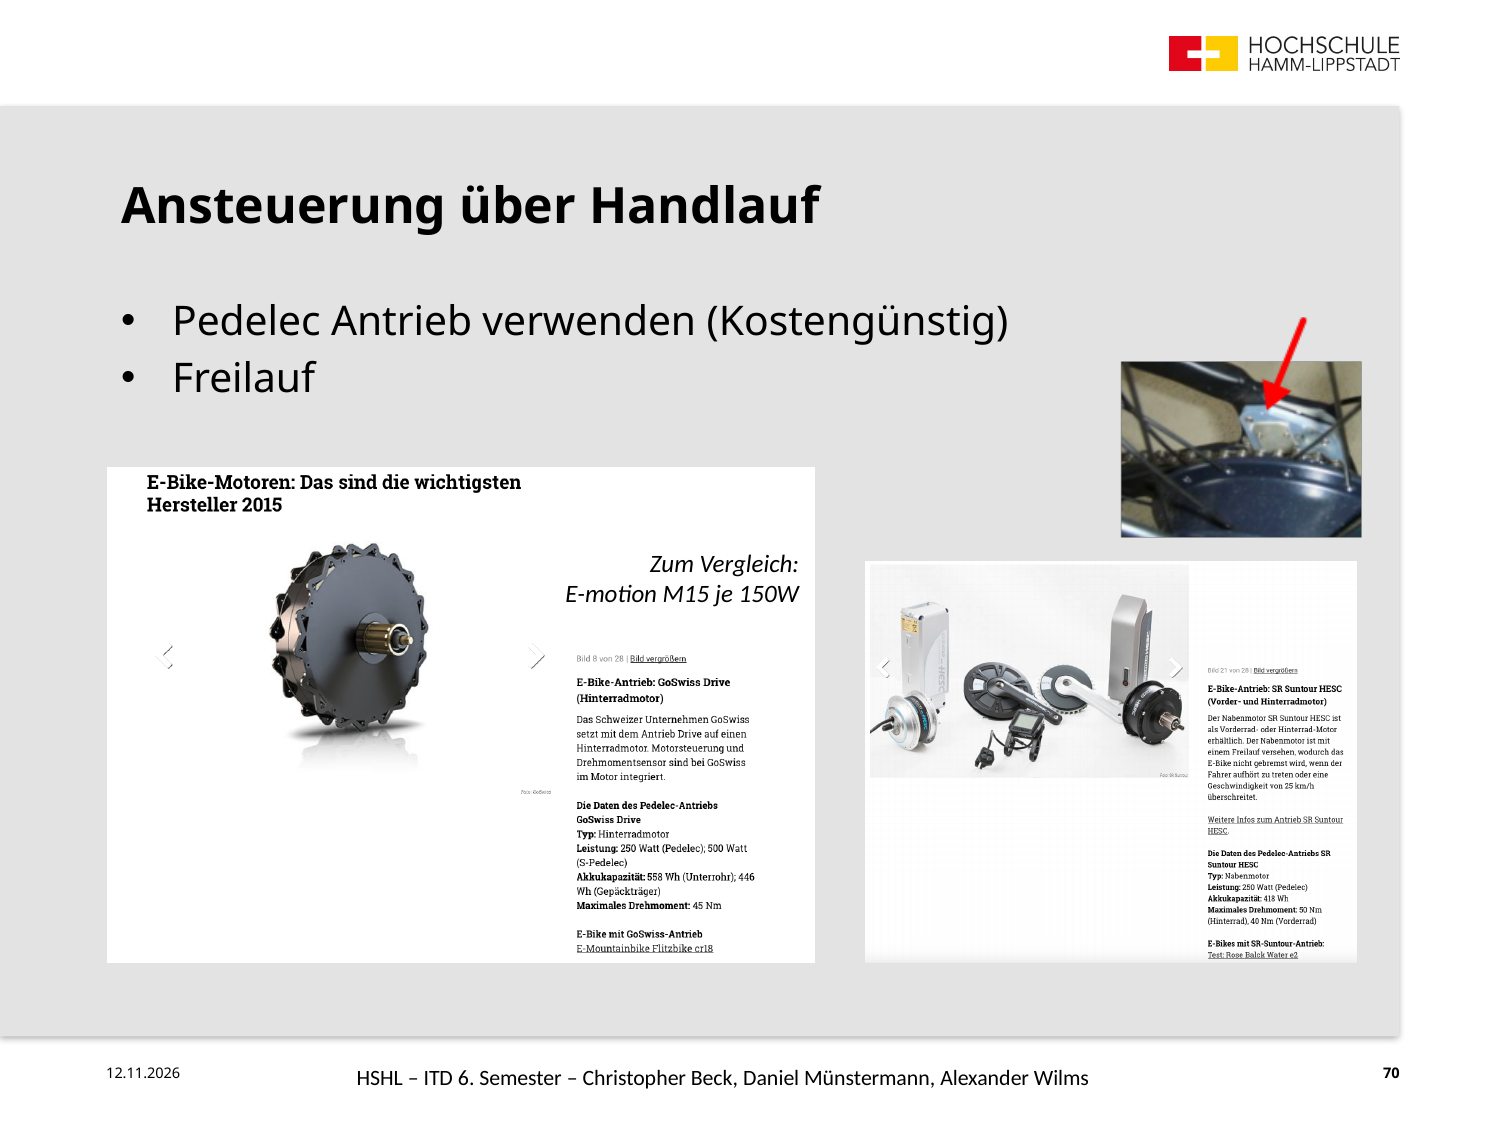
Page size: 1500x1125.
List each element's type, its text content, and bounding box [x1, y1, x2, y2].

picture [1169, 36, 1400, 71]
picture [865, 561, 1358, 964]
picture [107, 467, 815, 964]
picture [1074, 221, 1500, 541]
text_box Ansteuerung über Handlauf [106, 125, 1340, 281]
list Pedelec Antrieb verwenden (Kostengünstig) Freilauf [106, 287, 1069, 411]
slide_number 70 [1105, 1065, 1400, 1084]
text_box HSHL – ITD 6. Semester – Christopher Beck, Daniel Münstermann, Alexander Wilms [341, 1055, 1105, 1097]
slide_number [106, 1065, 341, 1084]
